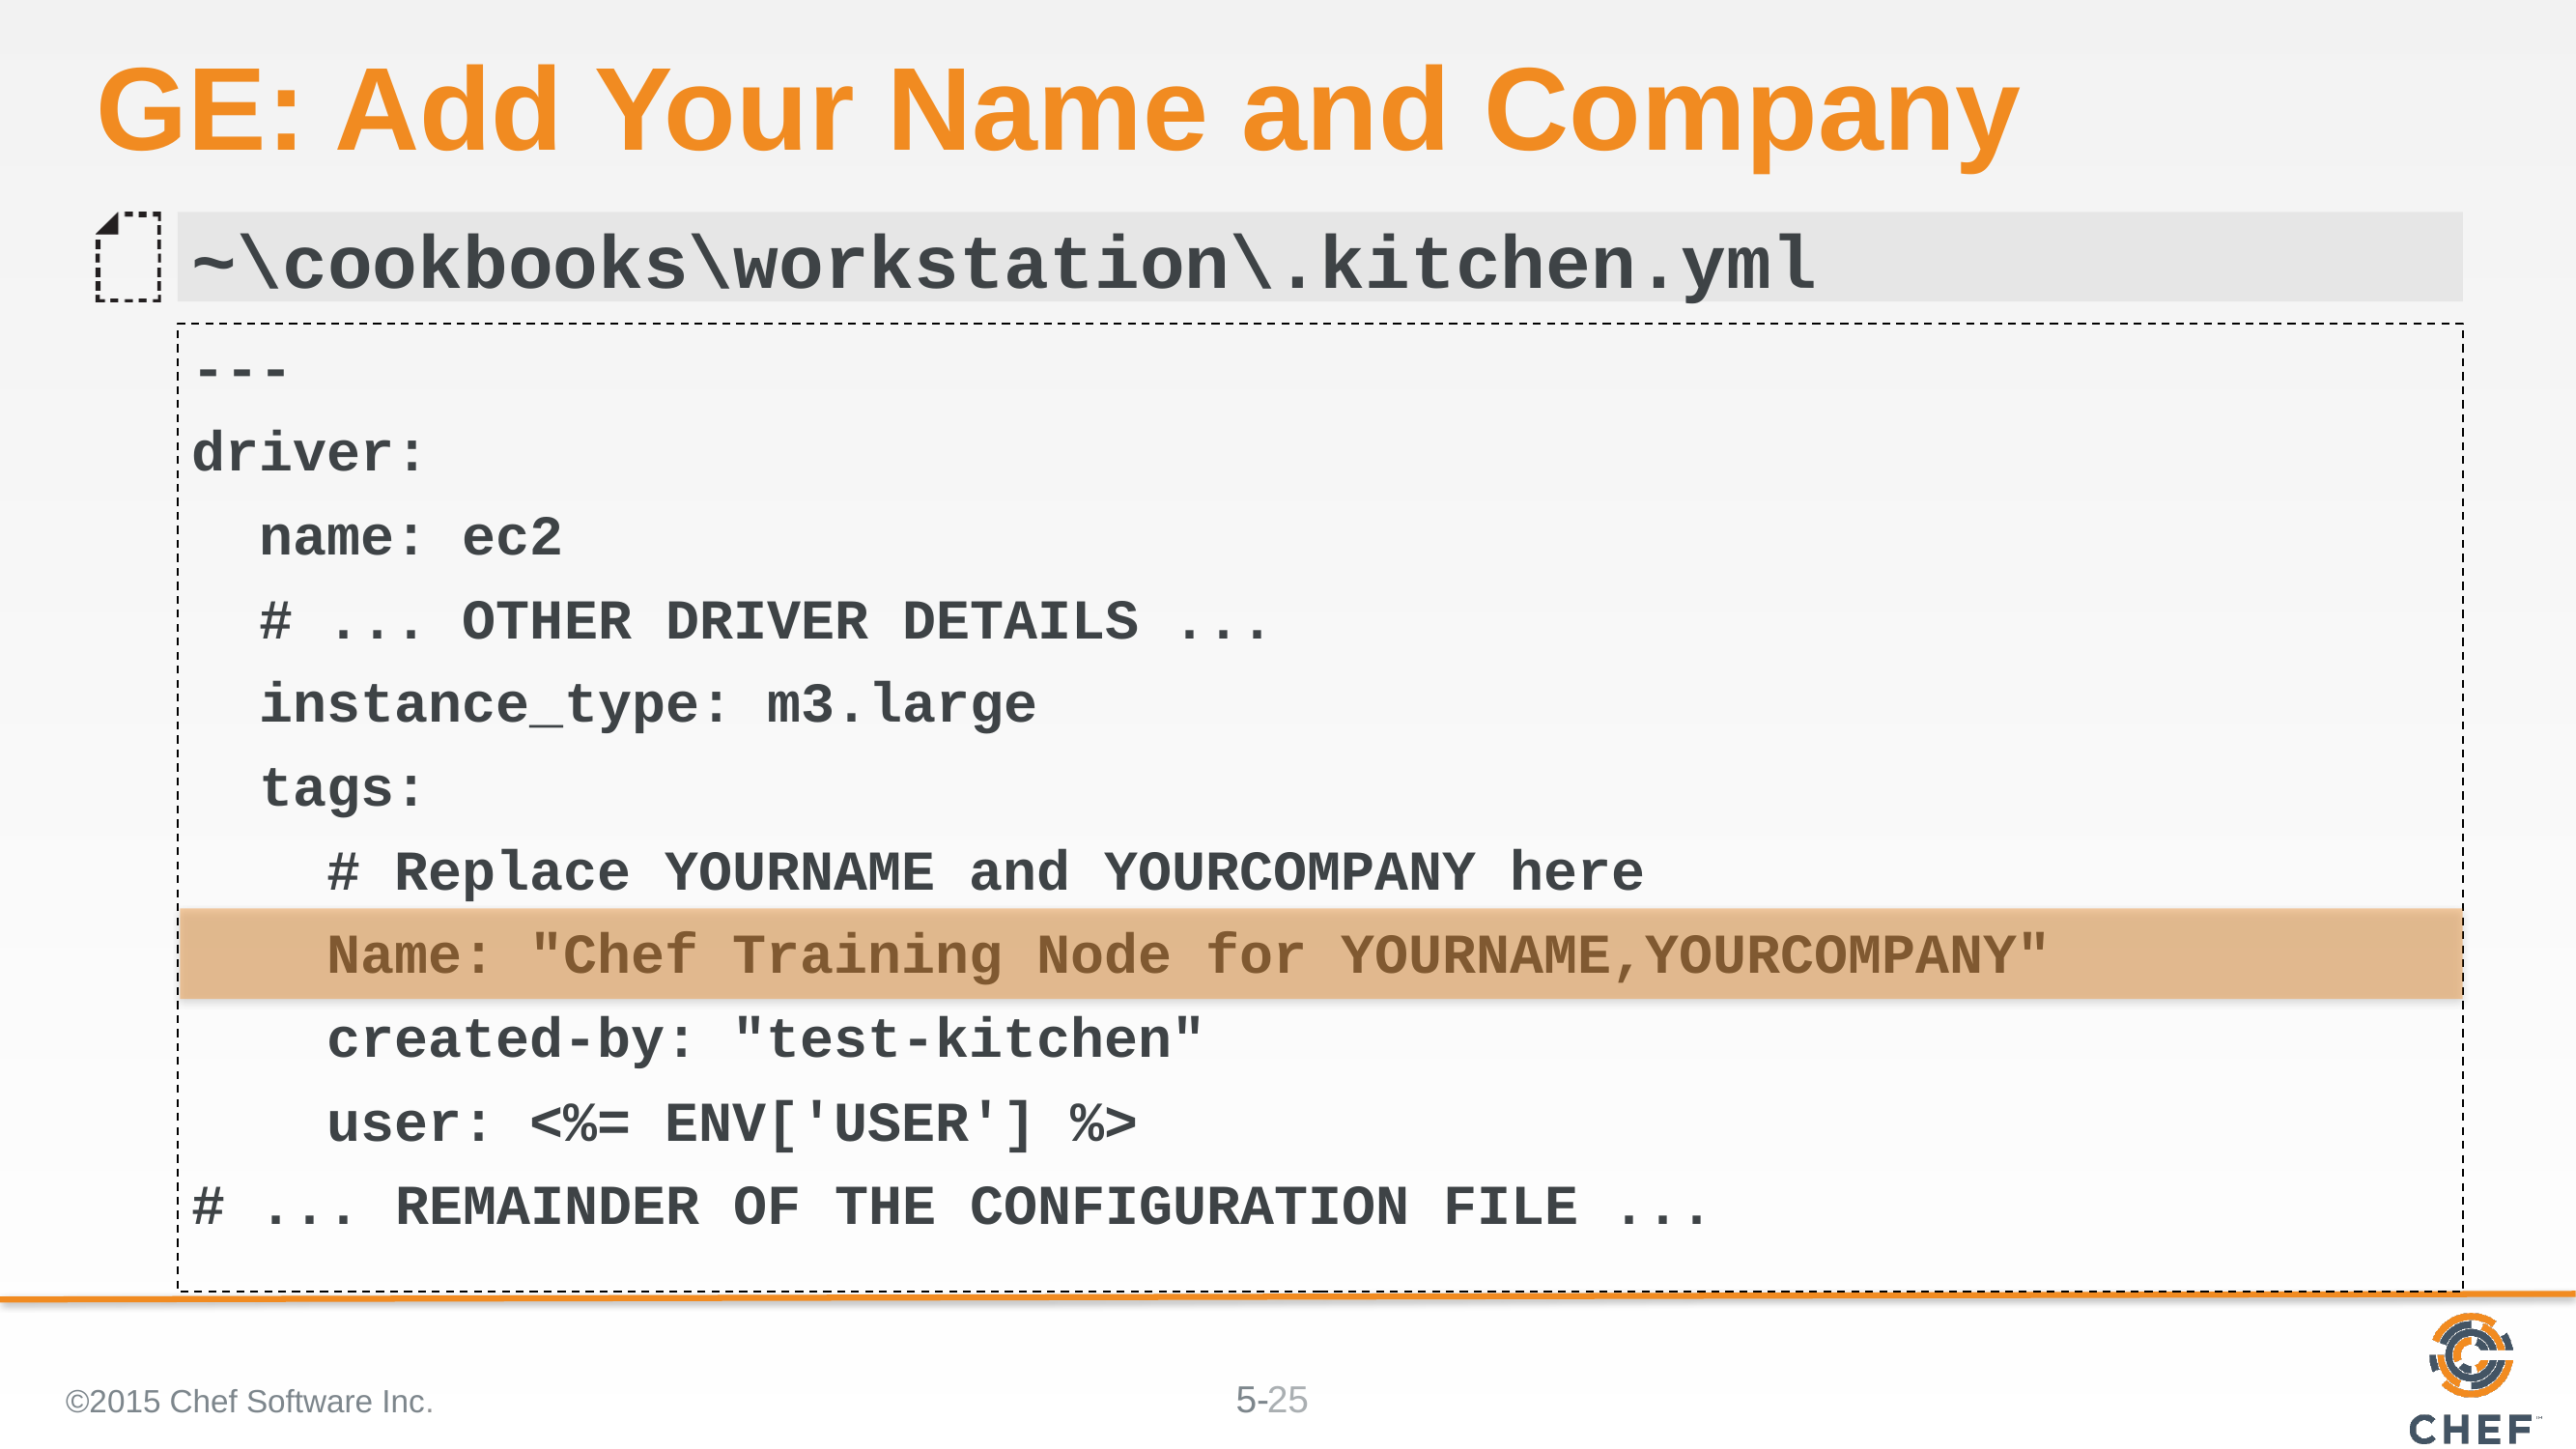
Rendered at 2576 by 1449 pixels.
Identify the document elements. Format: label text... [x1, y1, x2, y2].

list --- driver: name: ec2 # ... OTHER DRIVER DETAILS ... instance_type: m3.large tags: # Replace YOURNAME and YOURCOMPANY here Name: "Chef Training Node for YOURNAME,YOURCOMPANY" created-by: "test-kitchen" user: <%= ENV['USER'] %> # ... REMAINDER OF THE CONFIGURATION FILE ... [177, 323, 2464, 912]
title GE: Add Your Name and Company [96, 48, 2463, 180]
picture [2399, 1297, 2550, 1449]
footer ©2015 Chef Software Inc. [51, 1359, 952, 1440]
list --- driver: name: ec2 # ... OTHER DRIVER DETAILS ... instance_type: m3.large tags: # Replace YOURNAME and YOURCOMPANY here Name: "Chef Training Node for YOURNAME,YOURCOMPANY" created-by: "test-kitchen" user: <%= ENV['USER'] %> # ... REMAINDER OF THE CONFIGURATION FILE ... [177, 1007, 2464, 1293]
slide_number 25 [998, 1359, 1578, 1437]
list ~\cookbooks\workstation\.kitchen.yml [177, 212, 2463, 302]
text_box [180, 908, 2463, 1000]
